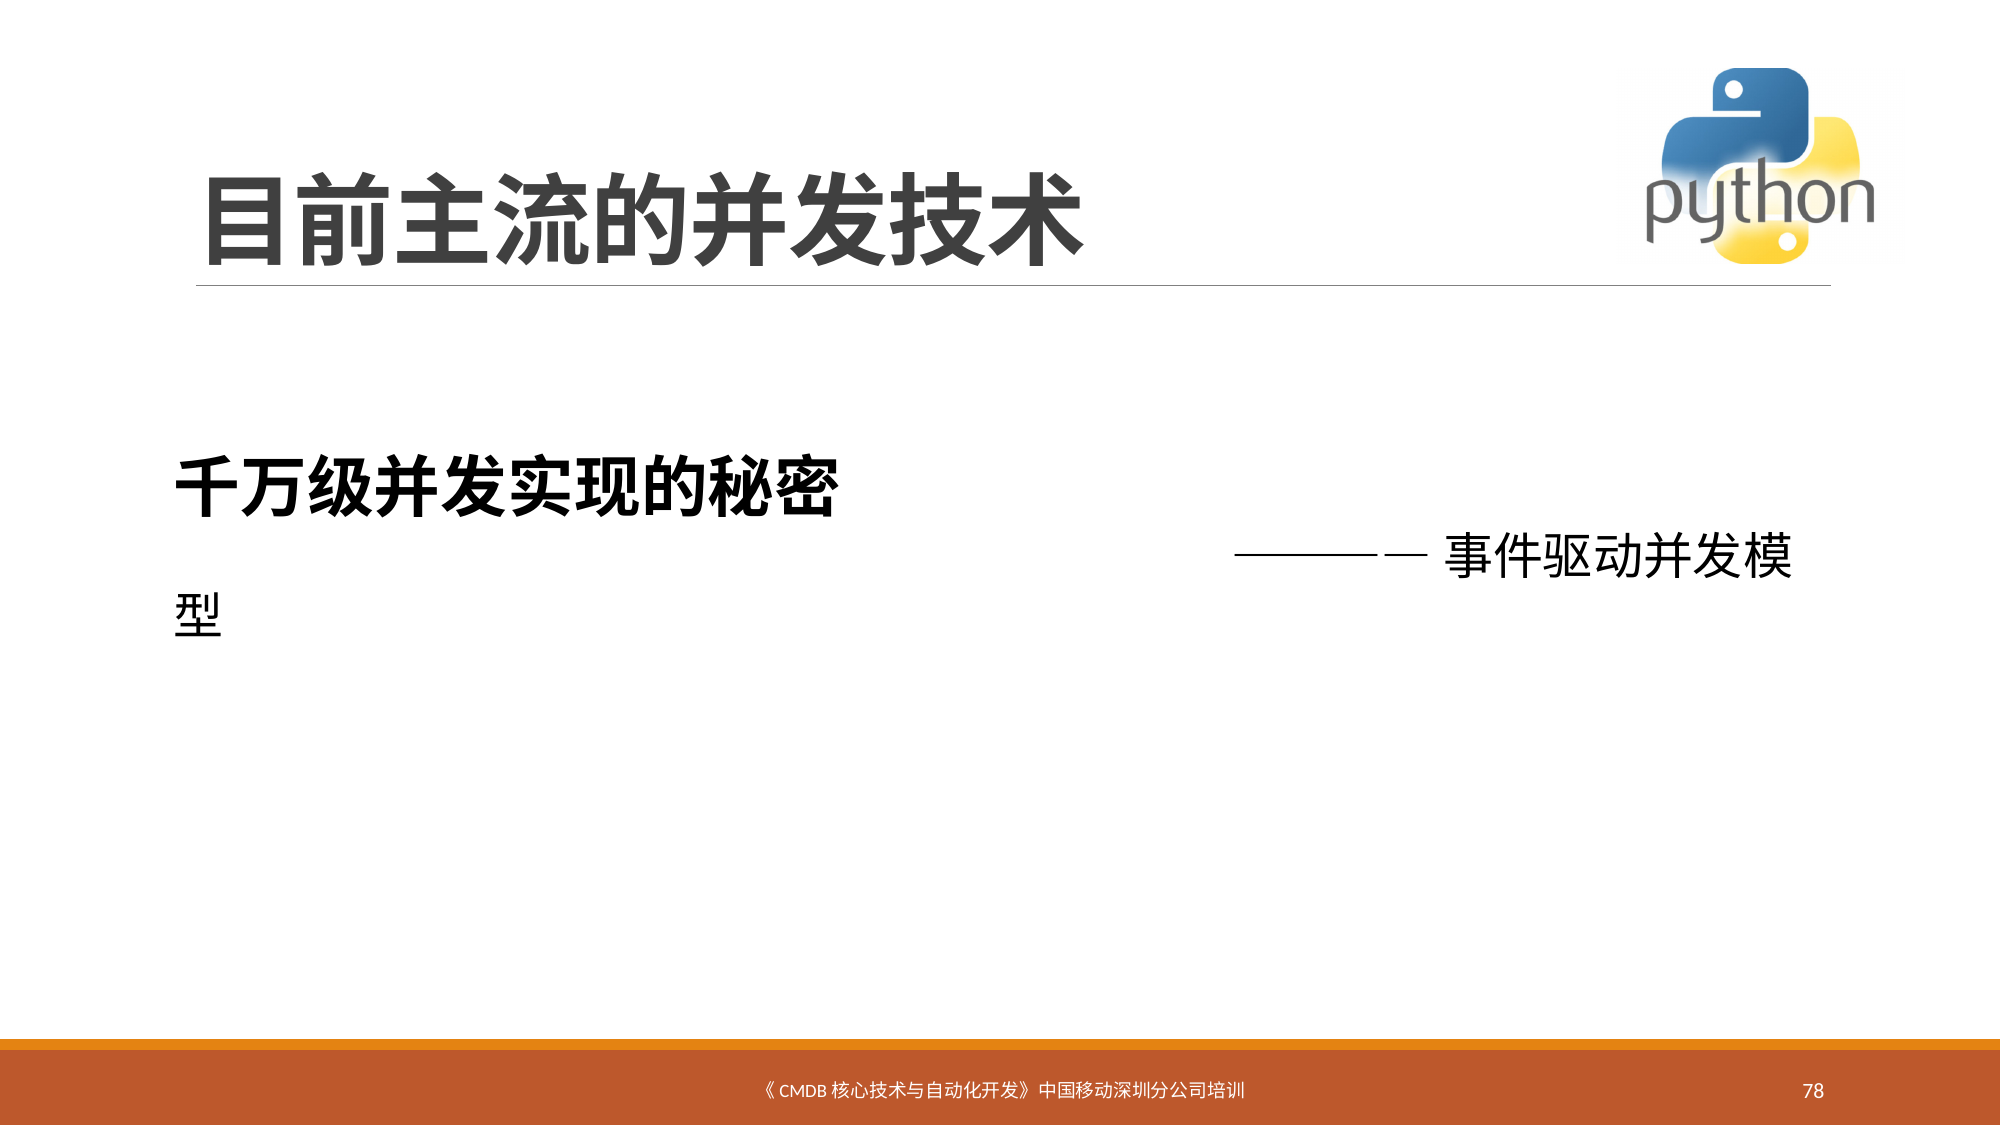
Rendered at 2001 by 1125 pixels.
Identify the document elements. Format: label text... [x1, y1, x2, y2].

footer 《CMDB核心技术与自动化开发》中国移动深圳分公司培训 [604, 1059, 1396, 1120]
title 目前主流的并发技术 [180, 47, 1830, 285]
text_box 千万级并发实现的秘密 ————事件驱动并发模型 [158, 437, 1852, 653]
picture [1616, 68, 1906, 264]
slide_number 78 [1624, 1059, 1840, 1120]
